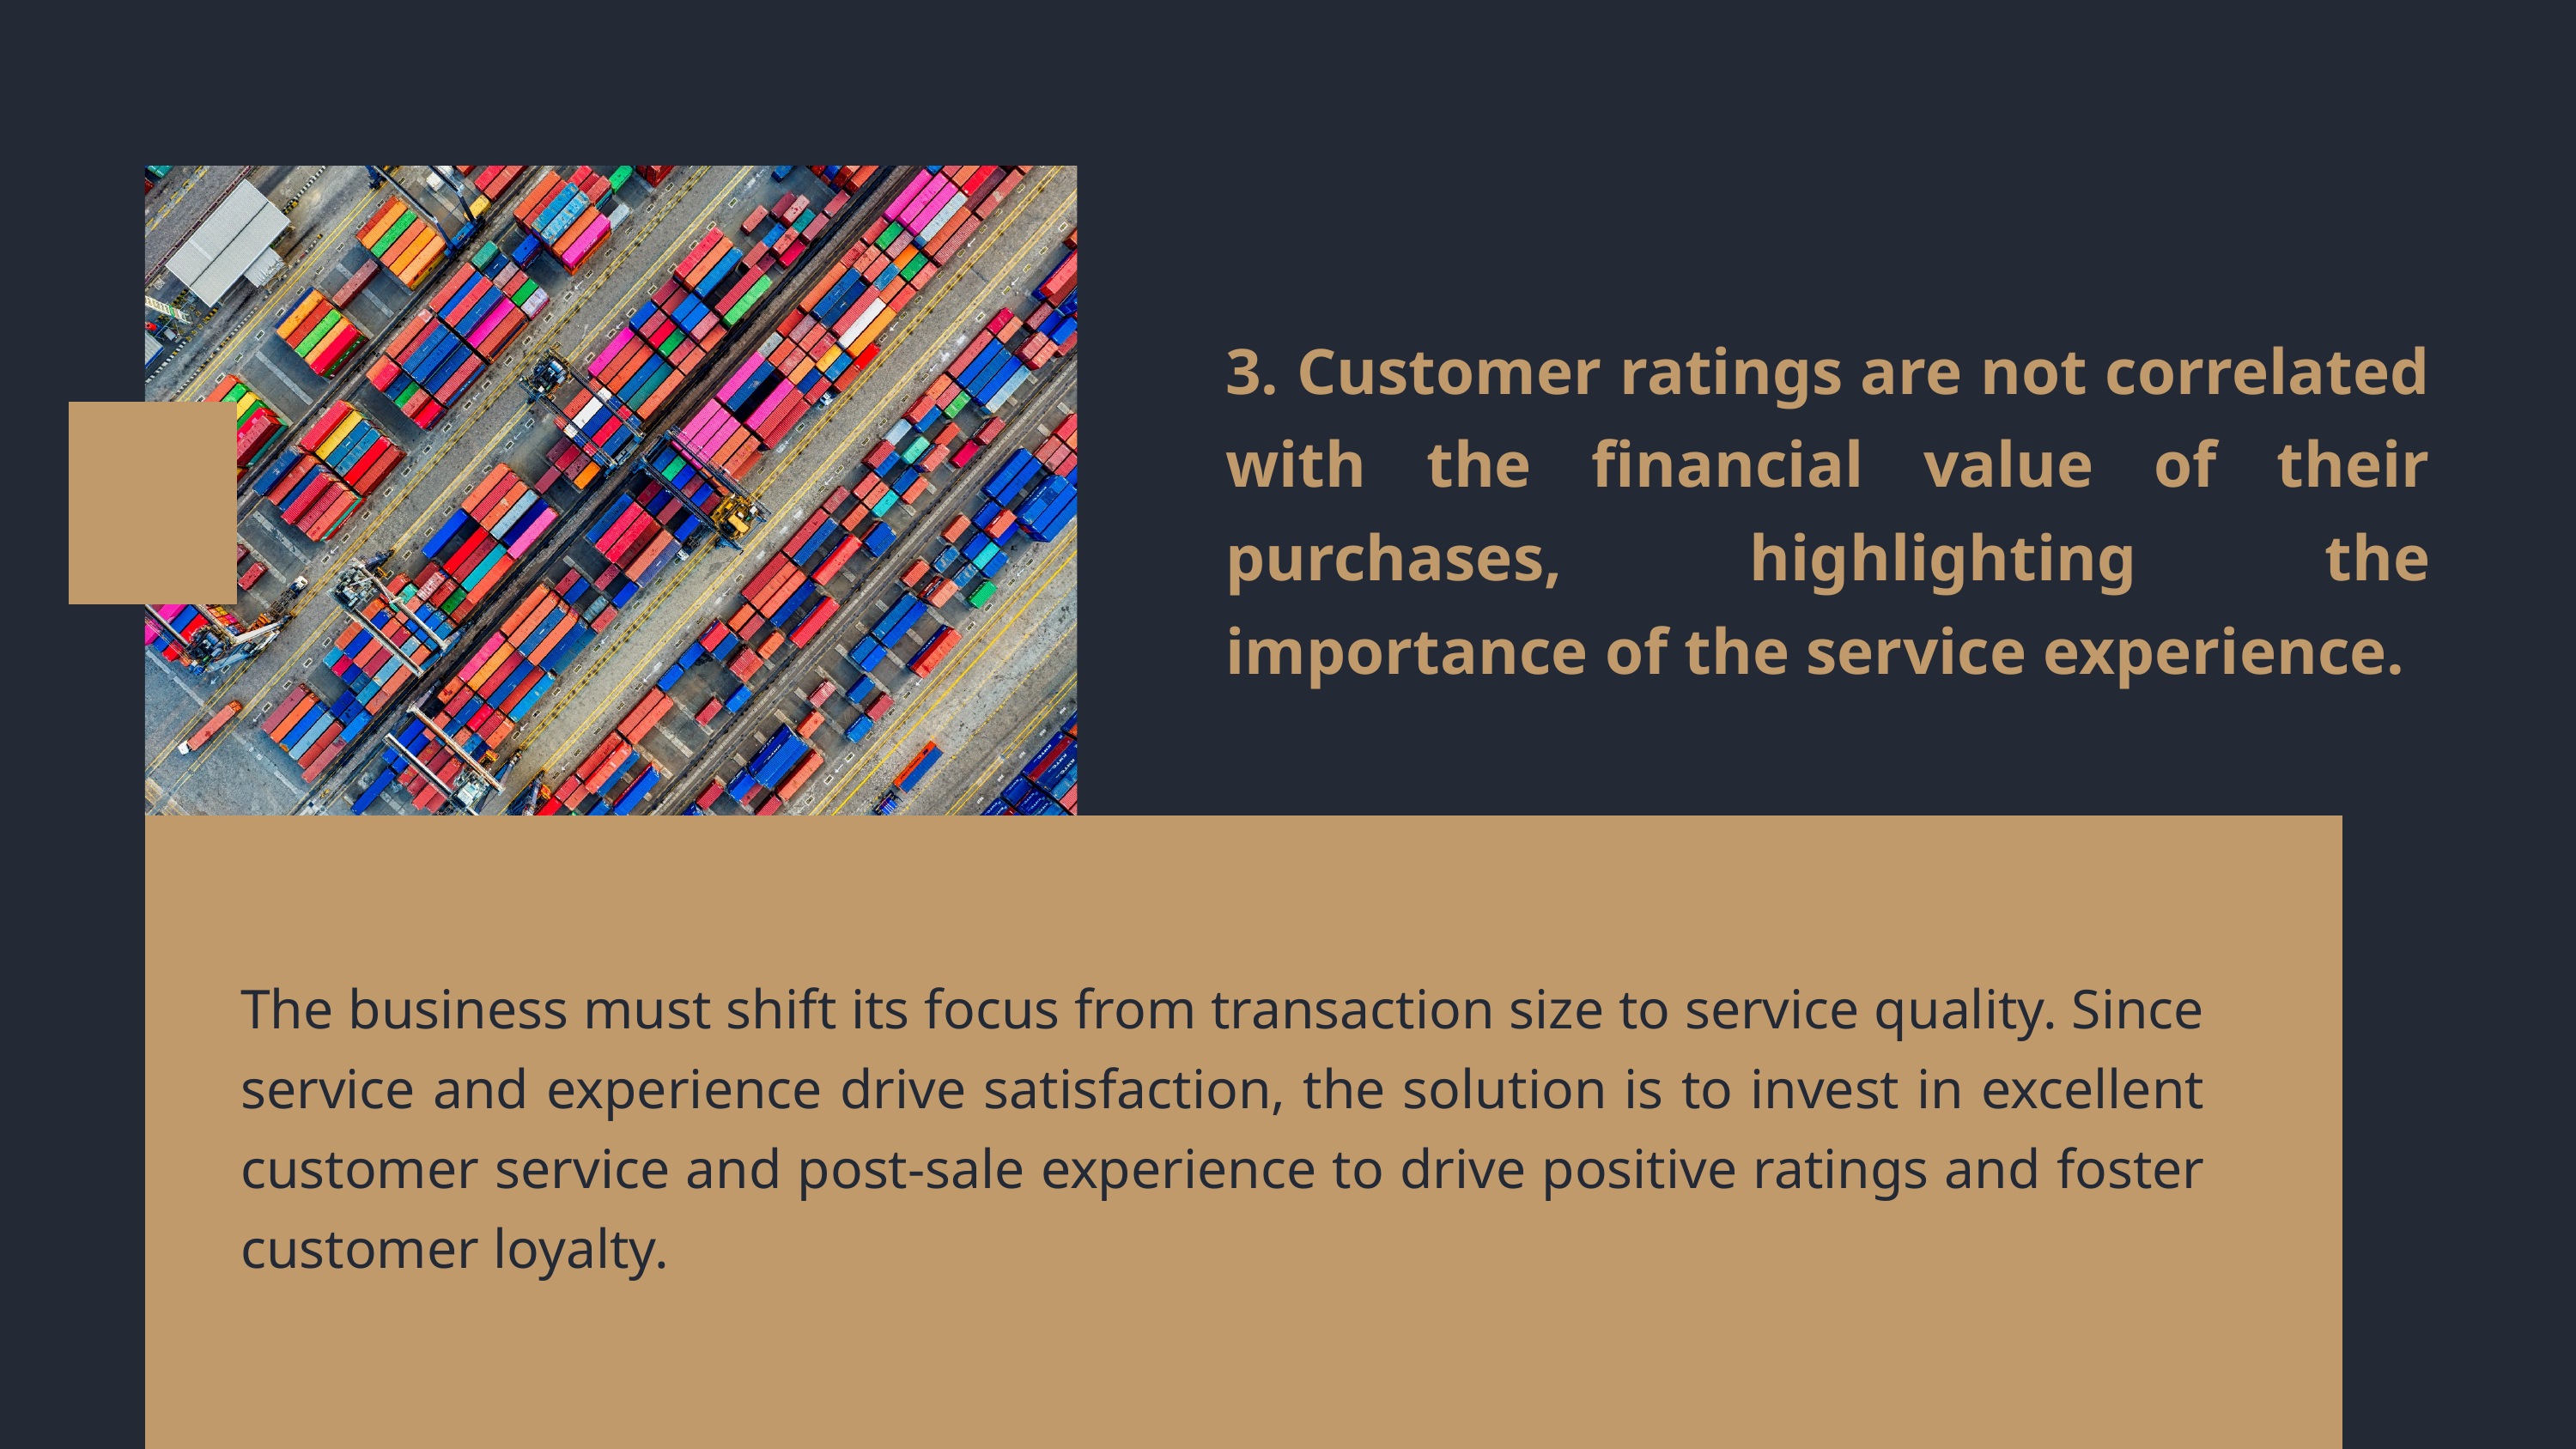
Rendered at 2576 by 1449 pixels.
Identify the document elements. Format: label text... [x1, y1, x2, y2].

text_box The business must shift its focus from transaction size to service quality. Since service and experience drive satisfaction, the solution is to invest in excellent customer service and post-sale experience to drive positive ratings and foster customer loyalty. [1584, 959, 2208, 1280]
text_box The business must shift its focus from transaction size to service quality. Since service and experience drive satisfaction, the solution is to invest in excellent customer service and post-sale experience to drive positive ratings and foster customer loyalty. [240, 959, 902, 1280]
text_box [69, 402, 237, 605]
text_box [909, 50, 1578, 1449]
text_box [144, 166, 1078, 815]
text_box 3. Customer ratings are not correlated with the financial value of their purchases, highlighting the importance of the service experience. [1584, 313, 2432, 687]
